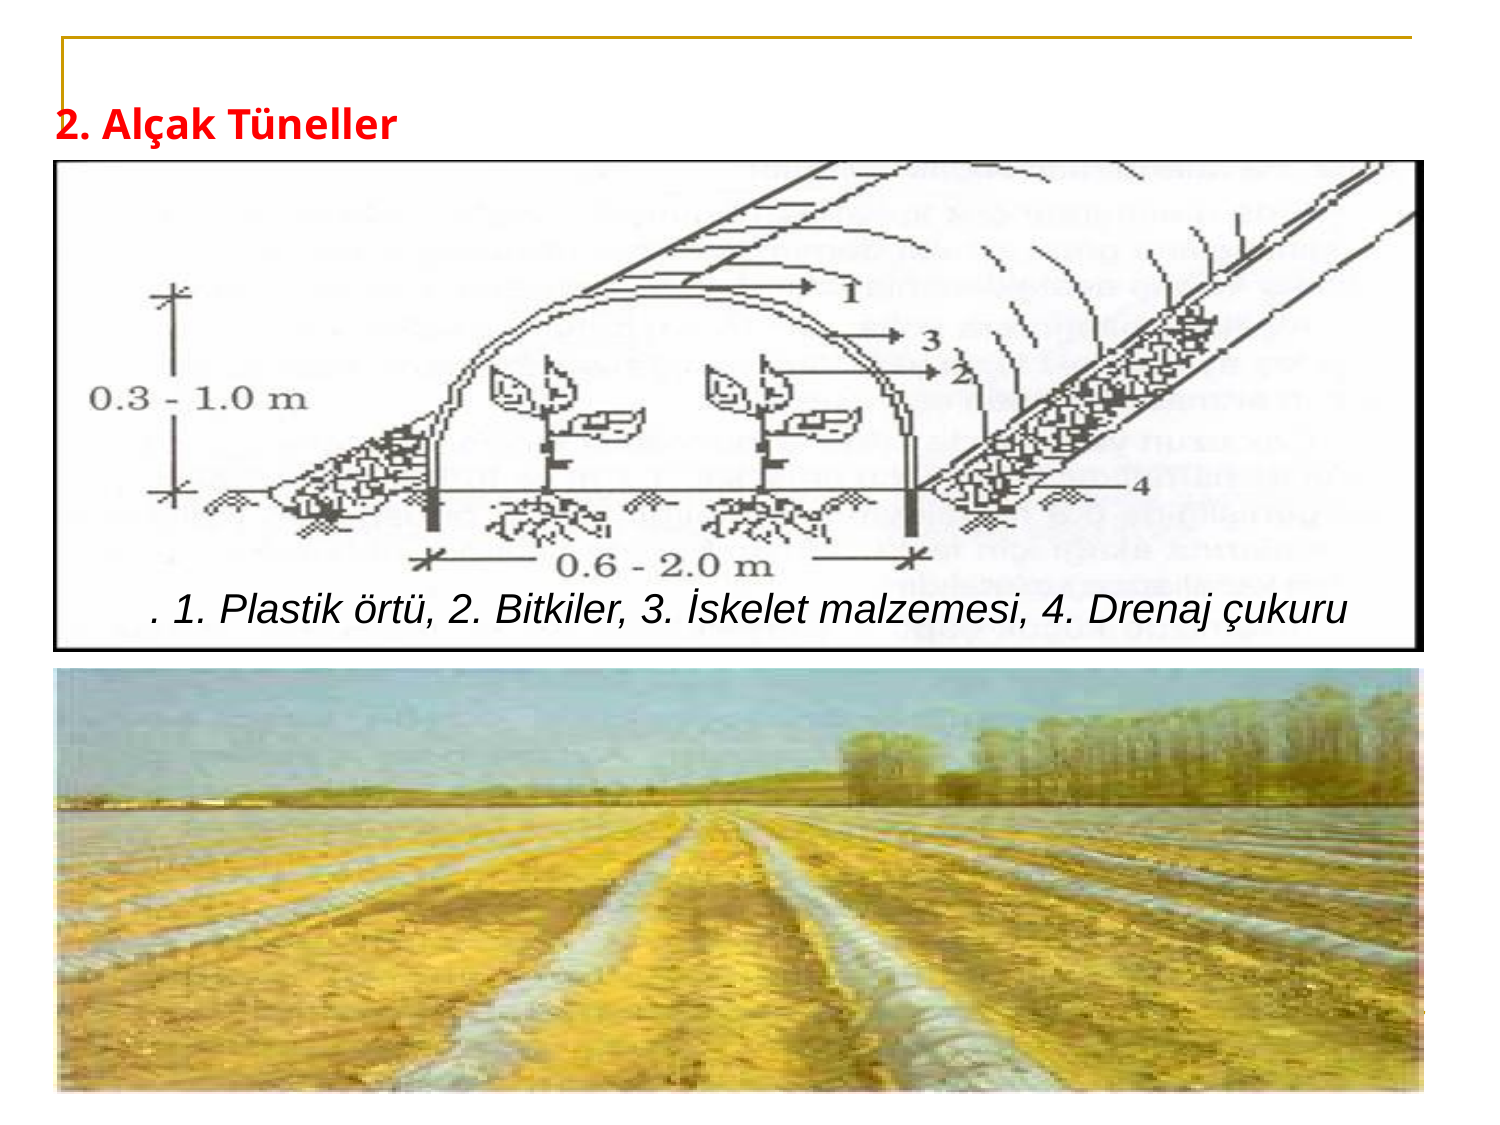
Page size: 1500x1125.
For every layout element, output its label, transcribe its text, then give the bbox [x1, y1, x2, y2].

picture [52, 160, 1424, 652]
picture [52, 668, 1424, 1095]
text_box 2. Alçak Tüneller [41, 90, 1471, 155]
